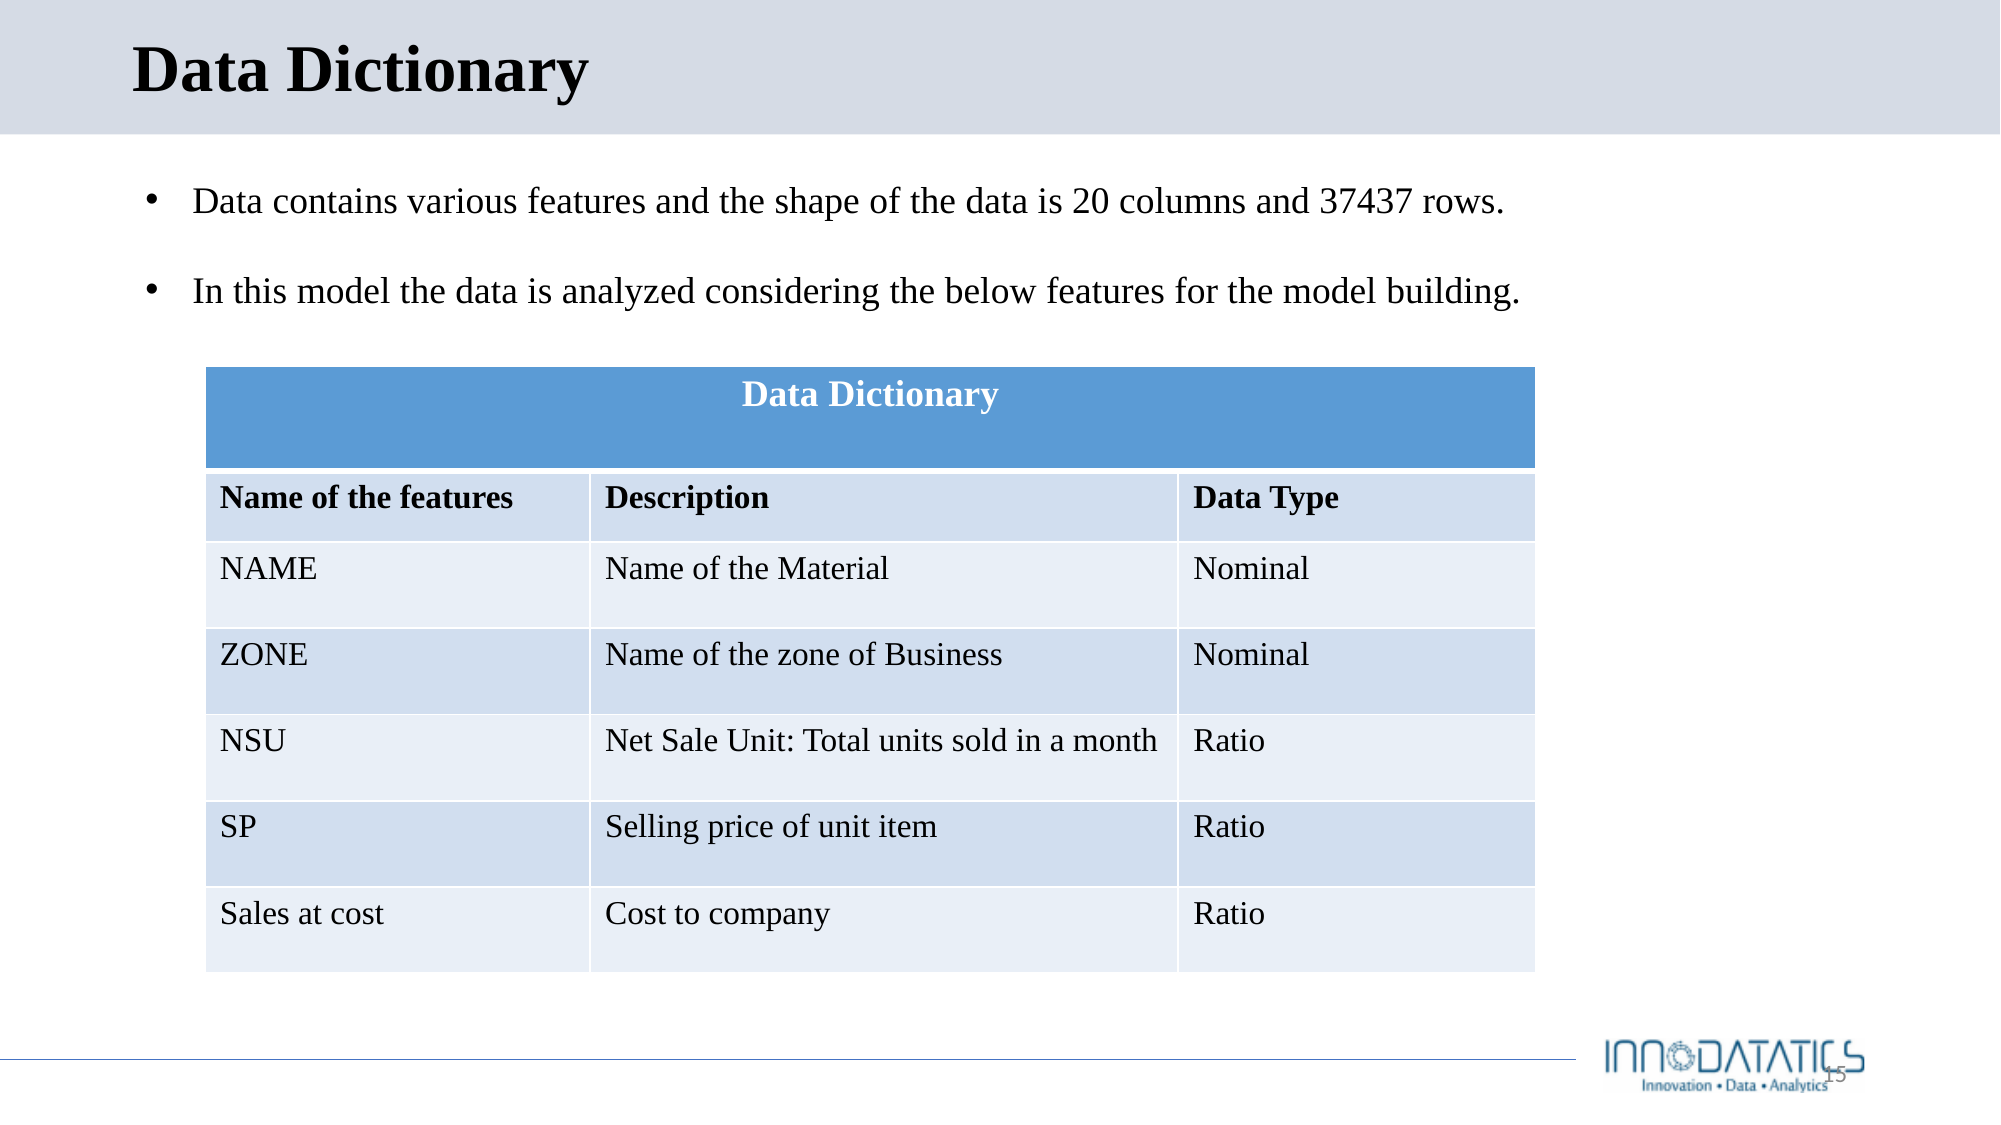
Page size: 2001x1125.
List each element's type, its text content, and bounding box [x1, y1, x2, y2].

table_cell Sales at cost [206, 888, 589, 972]
table_cell SP [206, 802, 589, 886]
table_cell Name of the zone of Business [591, 629, 1177, 714]
table_cell Description [591, 474, 1177, 541]
text_box Data contains various features and the shape of the data is 20 columns and 37437 rows. In this model the data is analyzed considering the below features for the model building. [130, 168, 1538, 364]
table_cell NSU [206, 715, 589, 800]
table_cell Cost to company [591, 888, 1177, 972]
table_cell Name of the features [206, 474, 589, 541]
picture [1603, 1038, 1865, 1093]
title Data Dictionary [117, 26, 1843, 115]
table_cell Nominal [1179, 543, 1535, 627]
table_cell Ratio [1179, 802, 1535, 886]
table_cell Net Sale Unit: Total units sold in a month [591, 715, 1177, 800]
table_header Data Dictionary [206, 367, 1535, 468]
slide_number 15 [1412, 1042, 1863, 1103]
table_cell Ratio [1179, 715, 1535, 800]
table_cell Nominal [1179, 629, 1535, 714]
table_cell Ratio [1179, 888, 1535, 972]
table_cell ZONE [206, 629, 589, 714]
table_cell Selling price of unit item [591, 802, 1177, 886]
table_cell Data Type [1179, 474, 1535, 541]
table_cell Name of the Material [591, 543, 1177, 627]
table_cell NAME [206, 543, 589, 627]
